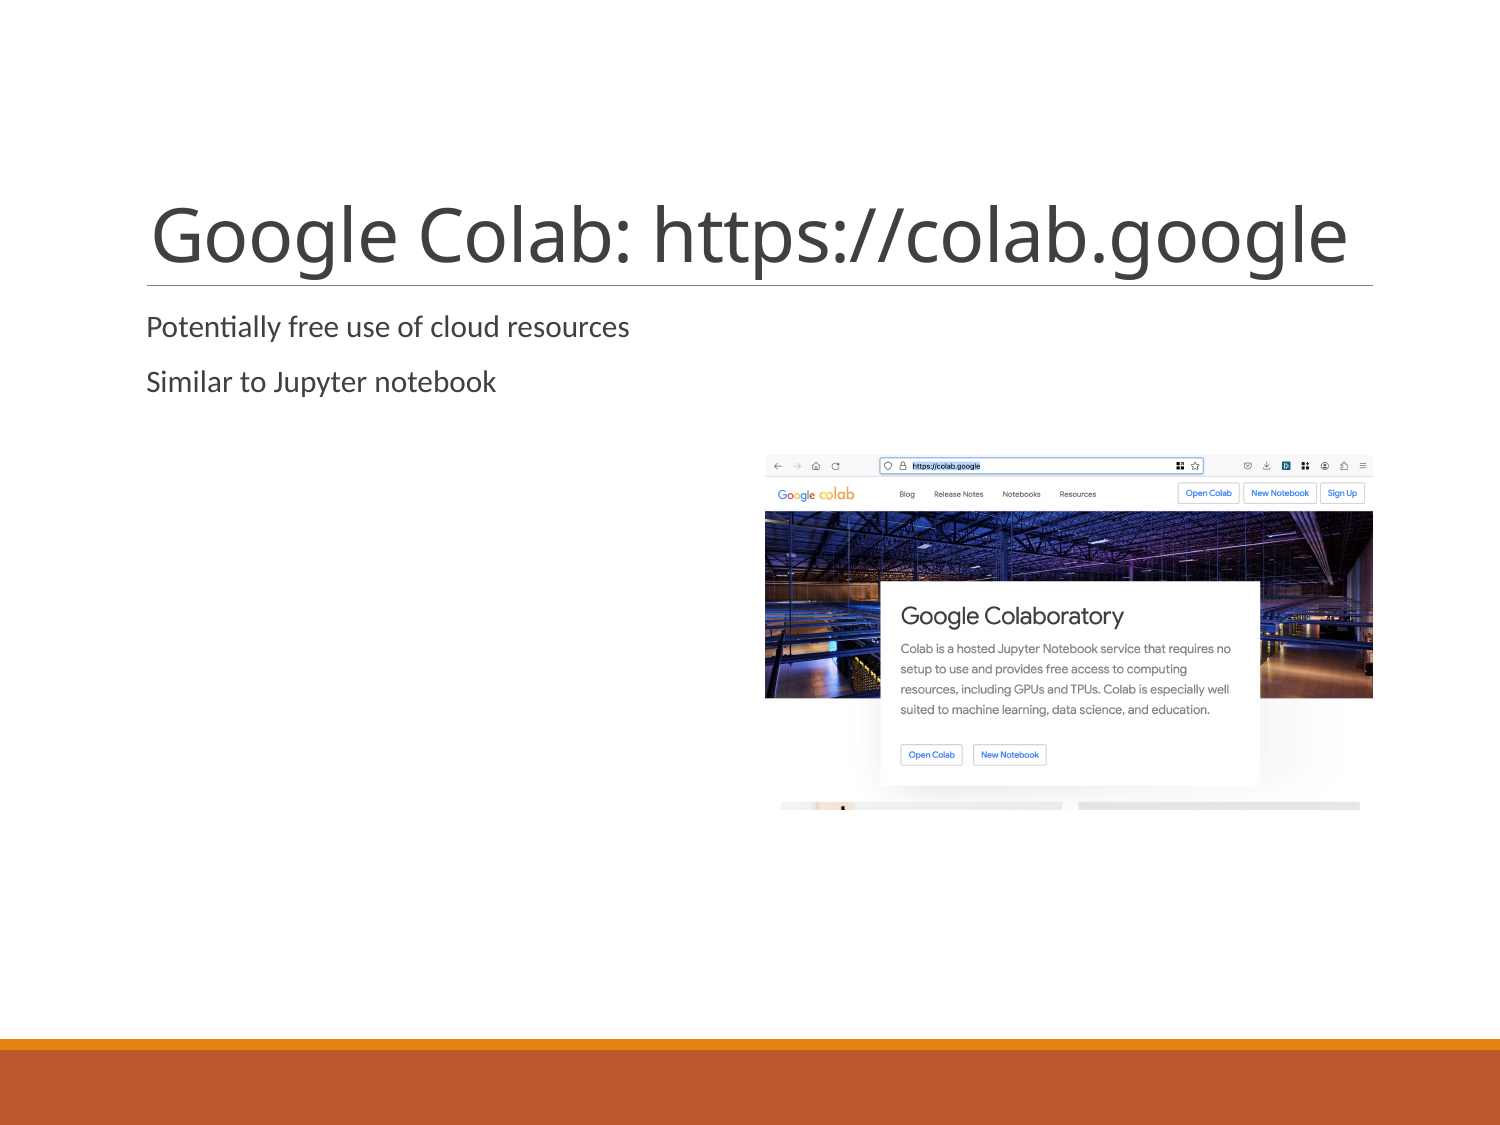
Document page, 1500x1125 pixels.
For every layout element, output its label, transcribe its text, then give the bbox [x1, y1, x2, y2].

list Potentially free use of cloud resources Similar to Jupyter notebook [135, 302, 743, 963]
title Google Colab: https://colab.google [135, 47, 1373, 285]
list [764, 455, 1373, 811]
